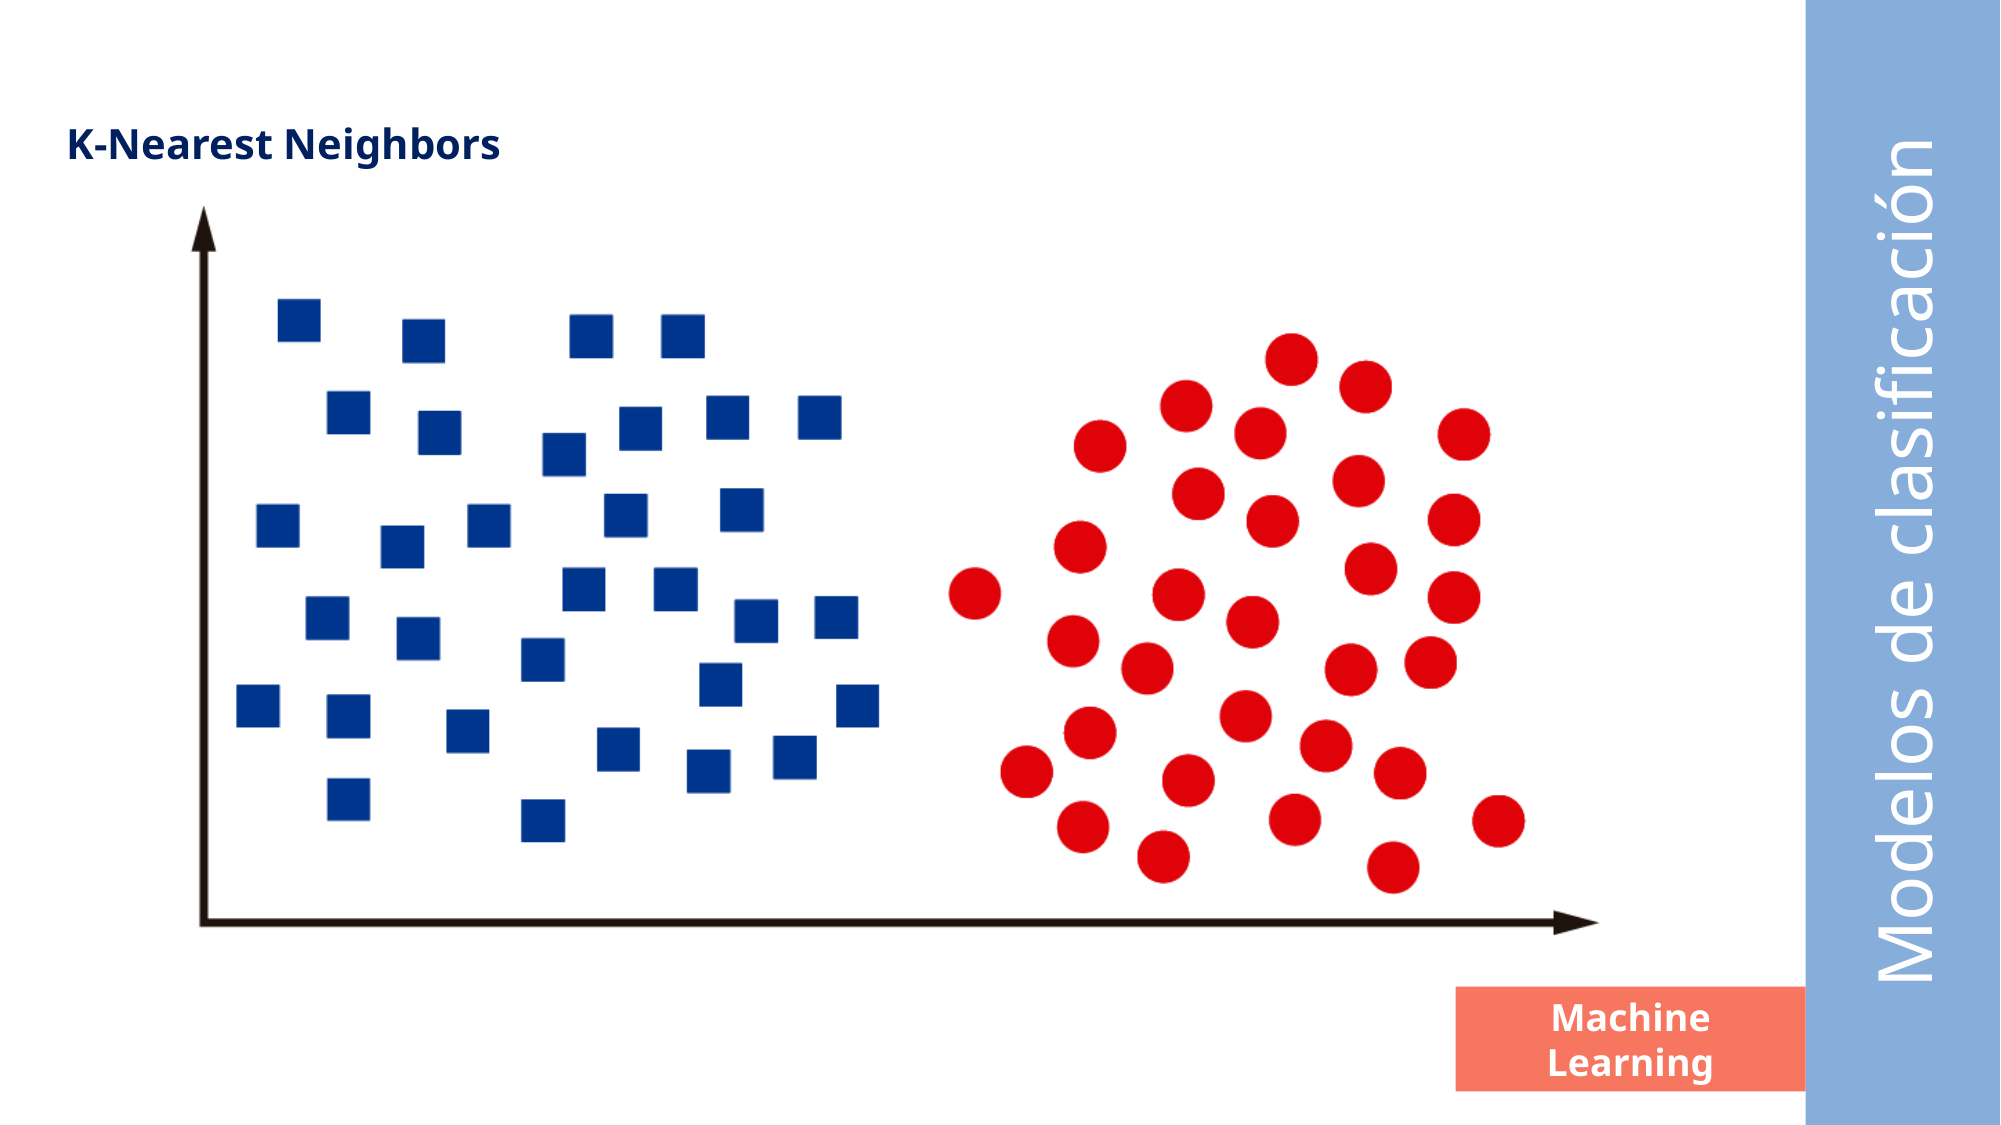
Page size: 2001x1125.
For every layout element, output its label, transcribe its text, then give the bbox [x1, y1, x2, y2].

picture [184, 187, 1609, 953]
text_box Machine Learning [1455, 986, 1806, 1092]
text_box Modelos de clasificación [1857, 86, 1948, 1039]
text_box [1805, 0, 2000, 1125]
text_box K-Nearest Neighbors [51, 85, 1727, 251]
